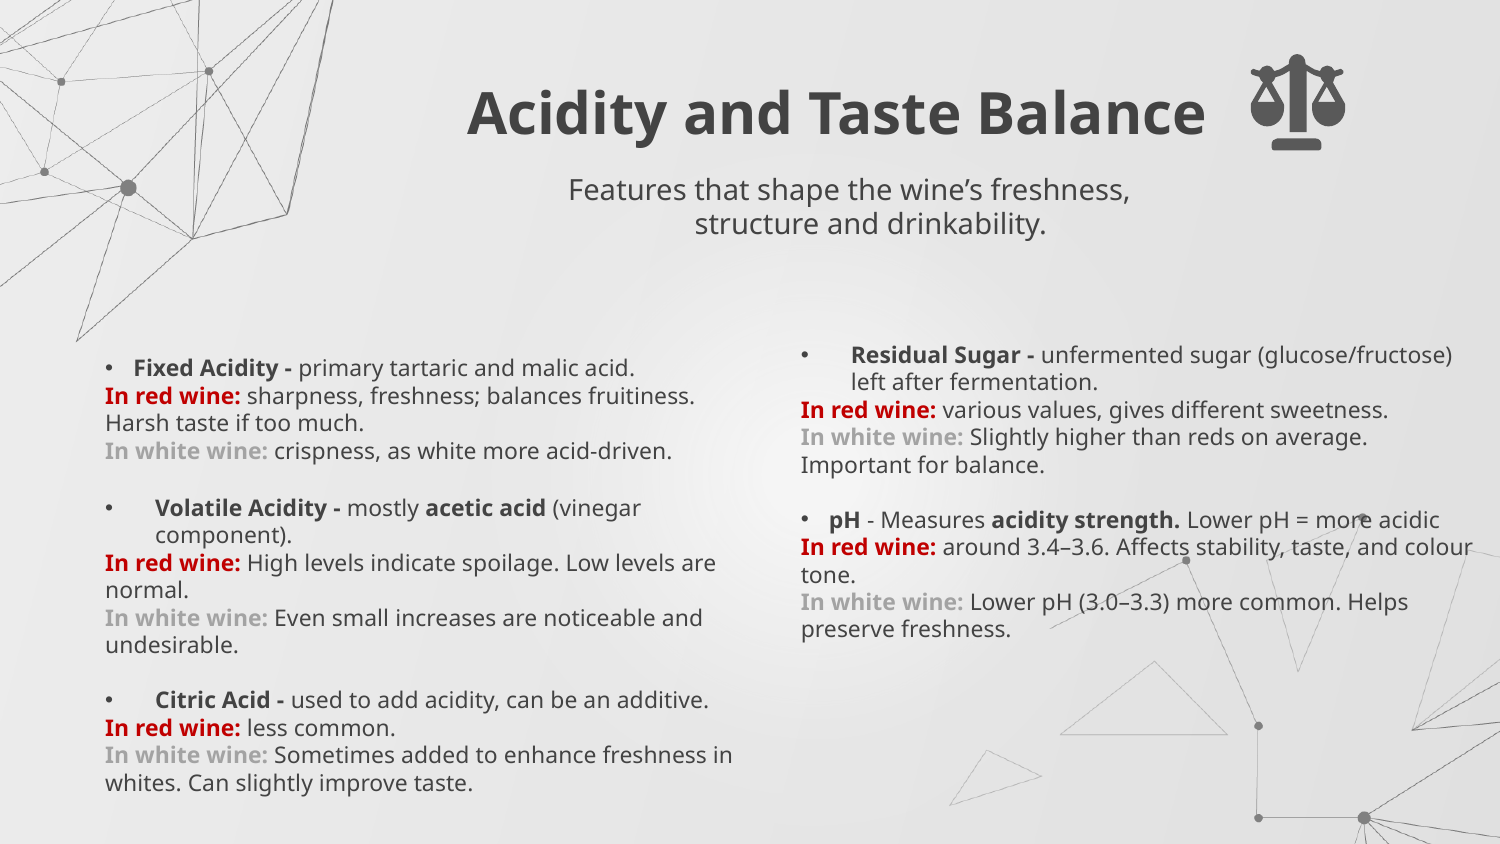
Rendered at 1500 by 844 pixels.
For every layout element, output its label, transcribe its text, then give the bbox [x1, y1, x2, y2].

picture [0, 0, 1500, 844]
text_box Residual Sugar - unfermented sugar (glucose/fructose) left after fermentation. In red wine: various values, gives different sweetness. In white wine: Slightly higher than reds on average. Important for balance. pH - Measures acidity strength. Lower pH = more acidic In red wine: around 3.4–3.6. Affects stability, taste, and colour tone. In white wine: Lower pH (3.0–3.3) more common. Helps preserve freshness. [760, 297, 1500, 776]
subtitle Features that shape the wine’s freshness, structure and drinkability. [510, 155, 1164, 263]
title Acidity and Taste Balance [290, 54, 1385, 162]
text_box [1250, 53, 1346, 151]
text_box Fixed Acidity - primary tartaric and malic acid. In red wine: sharpness, freshness; balances fruitiness. Harsh taste if too much. In white wine: crispness, as white more acid-driven. Volatile Acidity - mostly acetic acid (vinegar component). In red wine: High levels indicate spoilage. Low levels are normal. In white wine: Even small increases are noticeable and undesirable. Citric Acid - used to add acidity, can be an additive. In red wine: less common. In white wine: Sometimes added to enhance freshness in whites. Can slightly improve taste. [65, 338, 772, 833]
